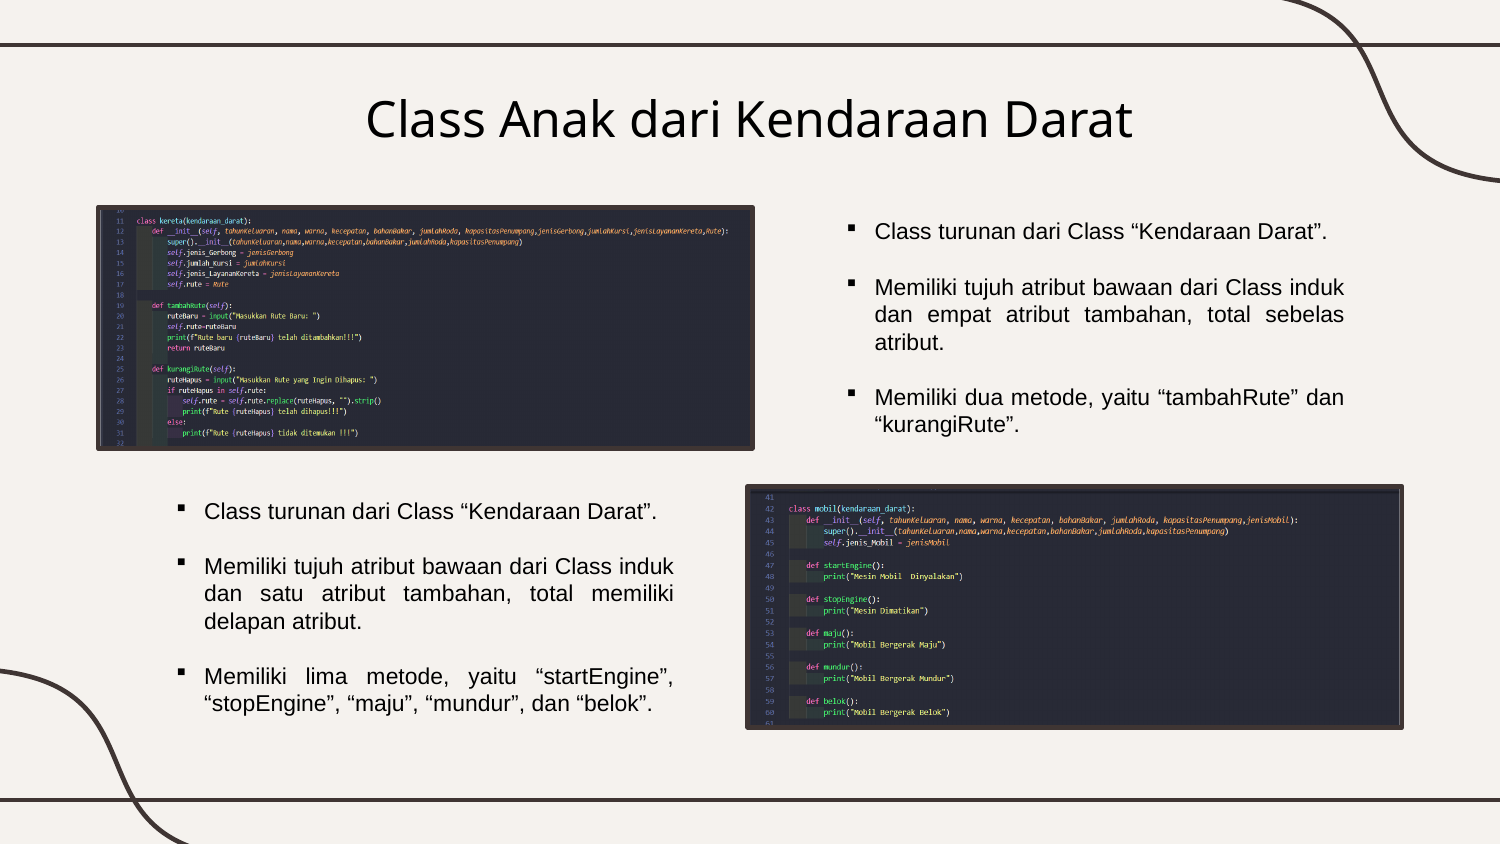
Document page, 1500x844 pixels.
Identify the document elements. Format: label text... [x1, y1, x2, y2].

text_box Memiliki lima metode, yaitu “startEngine”, “stopEngine”, “maju”, “mundur”, dan “belok”. [161, 654, 689, 724]
picture [100, 209, 751, 447]
picture [749, 488, 1400, 726]
text_box Class turunan dari Class “Kendaraan Darat”. [161, 489, 689, 532]
title Class Anak dari Kendaraan Darat [284, 72, 1216, 167]
text_box Memiliki tujuh atribut bawaan dari Class induk dan satu atribut tambahan, total memiliki delapan atribut. [161, 544, 689, 642]
text_box Class turunan dari Class “Kendaraan Darat”. [831, 209, 1360, 252]
text_box Memiliki tujuh atribut bawaan dari Class induk dan empat atribut tambahan, total sebelas atribut. [831, 265, 1360, 363]
text_box Memiliki dua metode, yaitu “tambahRute” dan “kurangiRute”. [831, 375, 1360, 445]
